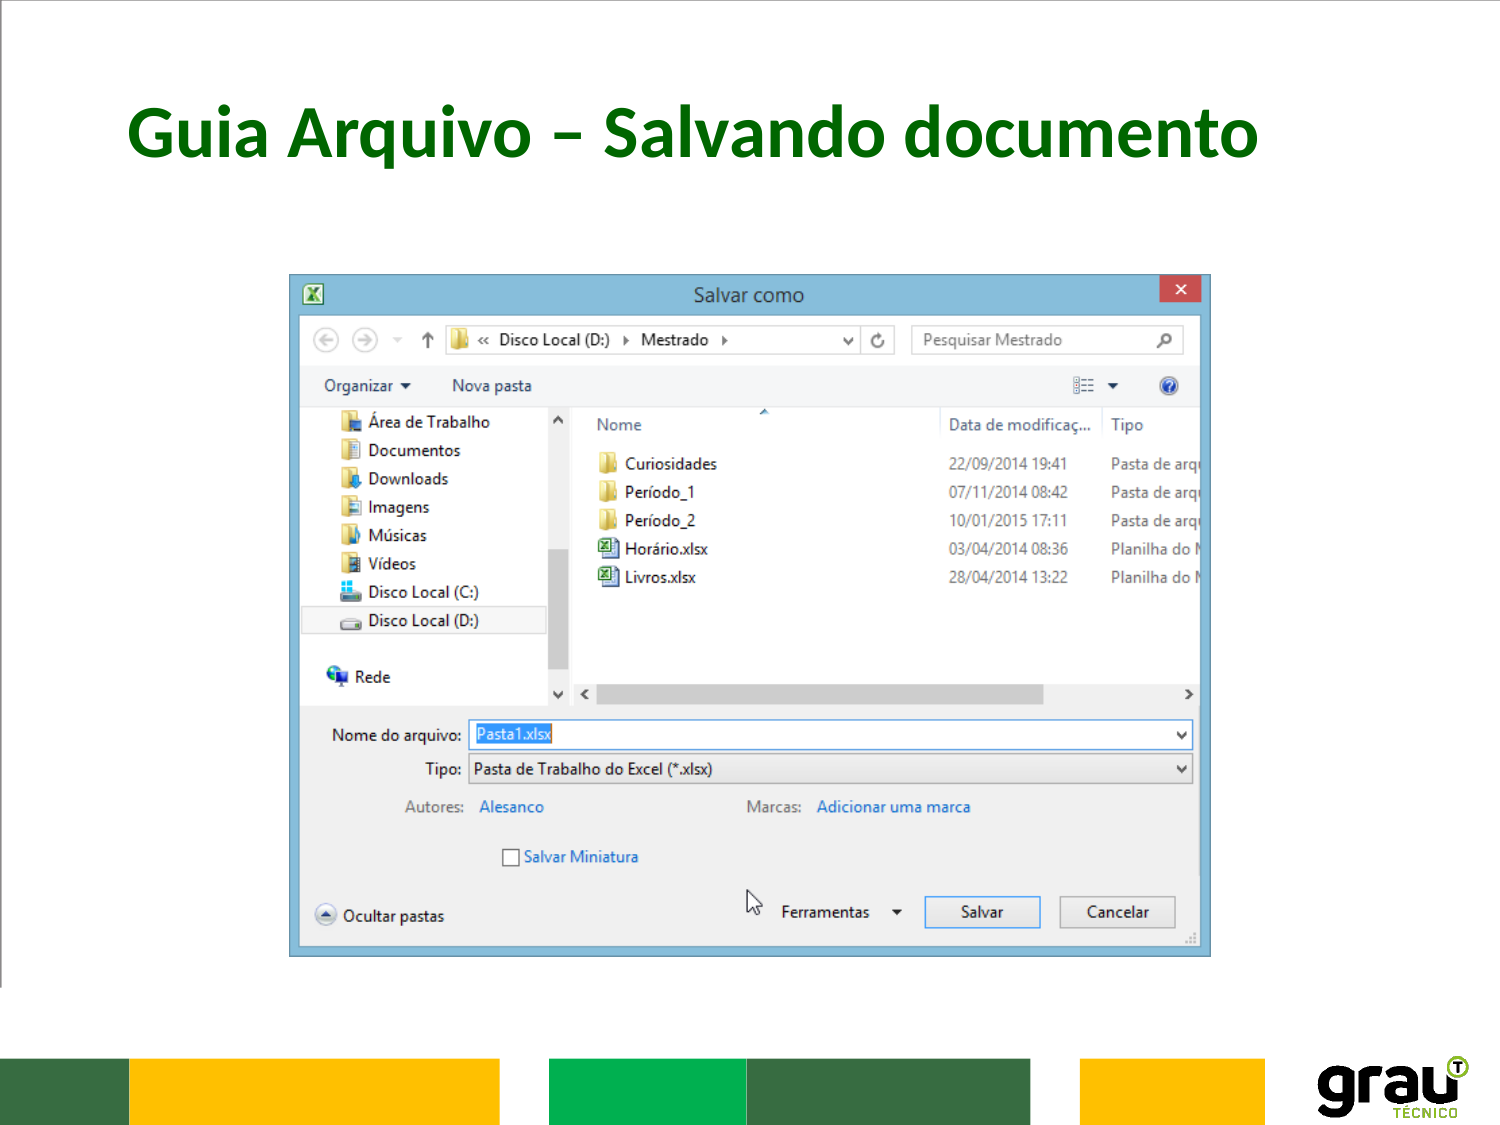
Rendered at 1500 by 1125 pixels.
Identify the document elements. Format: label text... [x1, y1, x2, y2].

picture [1316, 1055, 1470, 1121]
text_box Guia Arquivo – Salvando documento [112, 7, 1388, 249]
picture [0, 0, 1500, 987]
